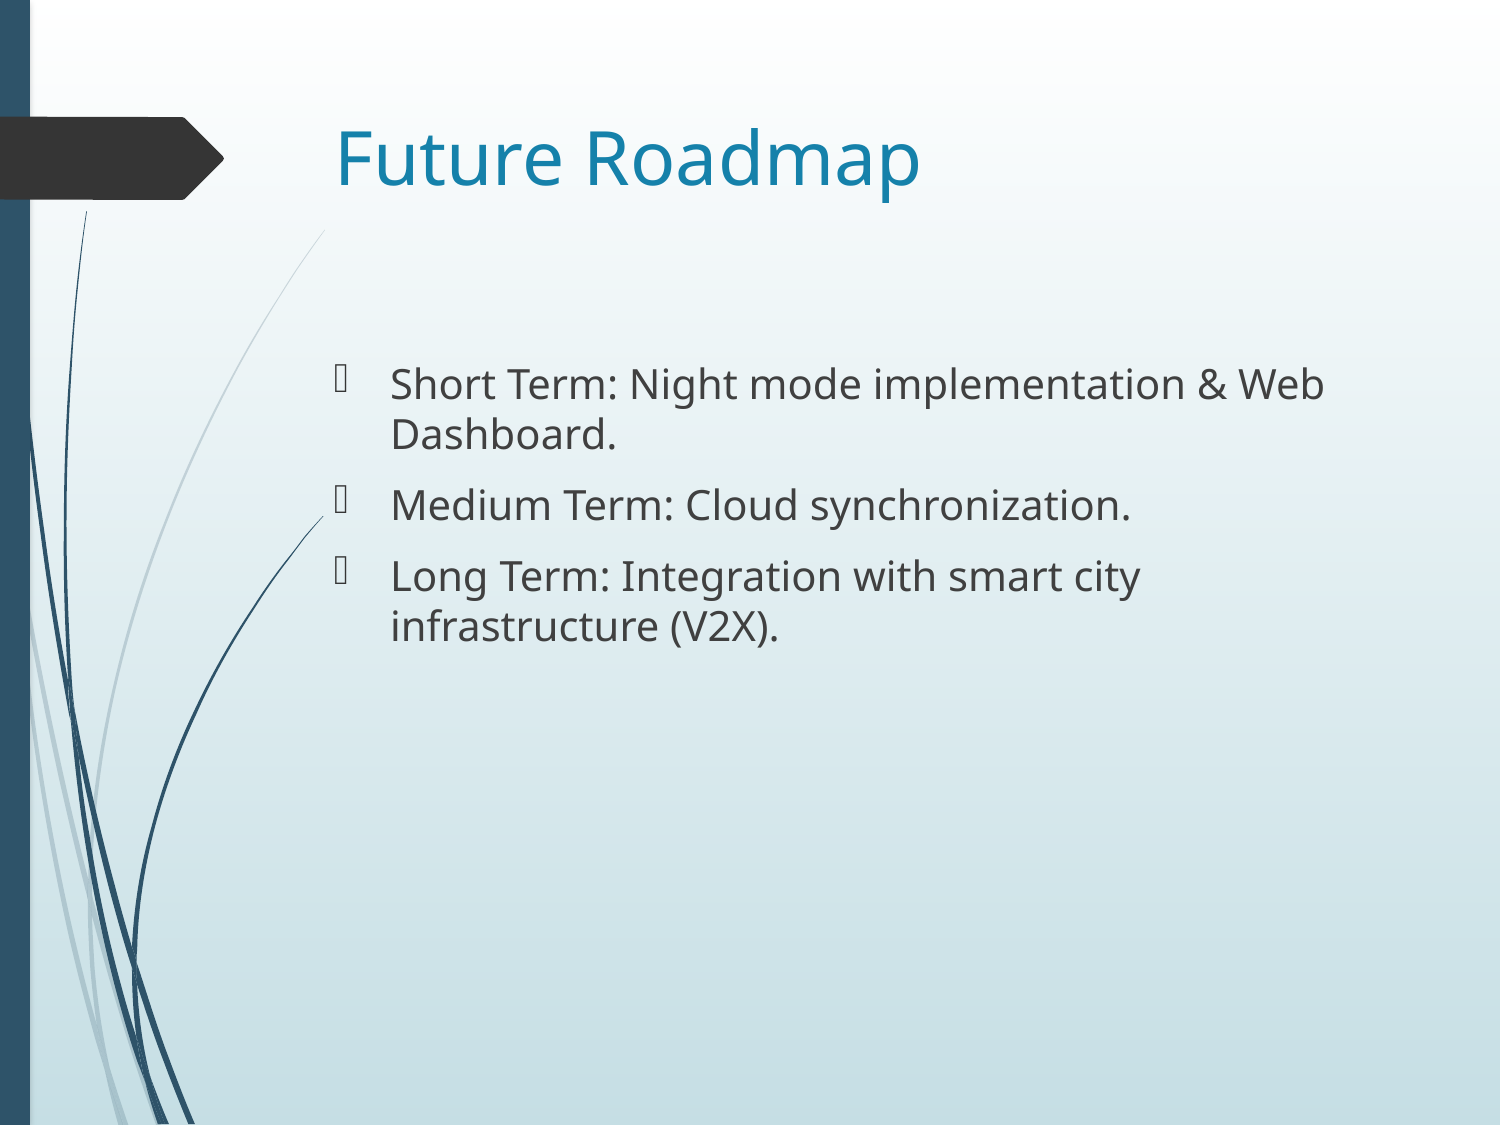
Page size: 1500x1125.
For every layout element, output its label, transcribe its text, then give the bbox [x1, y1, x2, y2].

list Short Term: Night mode implementation & Web Dashboard. Medium Term: Cloud synchronization. Long Term: Integration with smart city infrastructure (V2X). [318, 350, 1400, 691]
title Future Roadmap [319, 102, 1400, 313]
